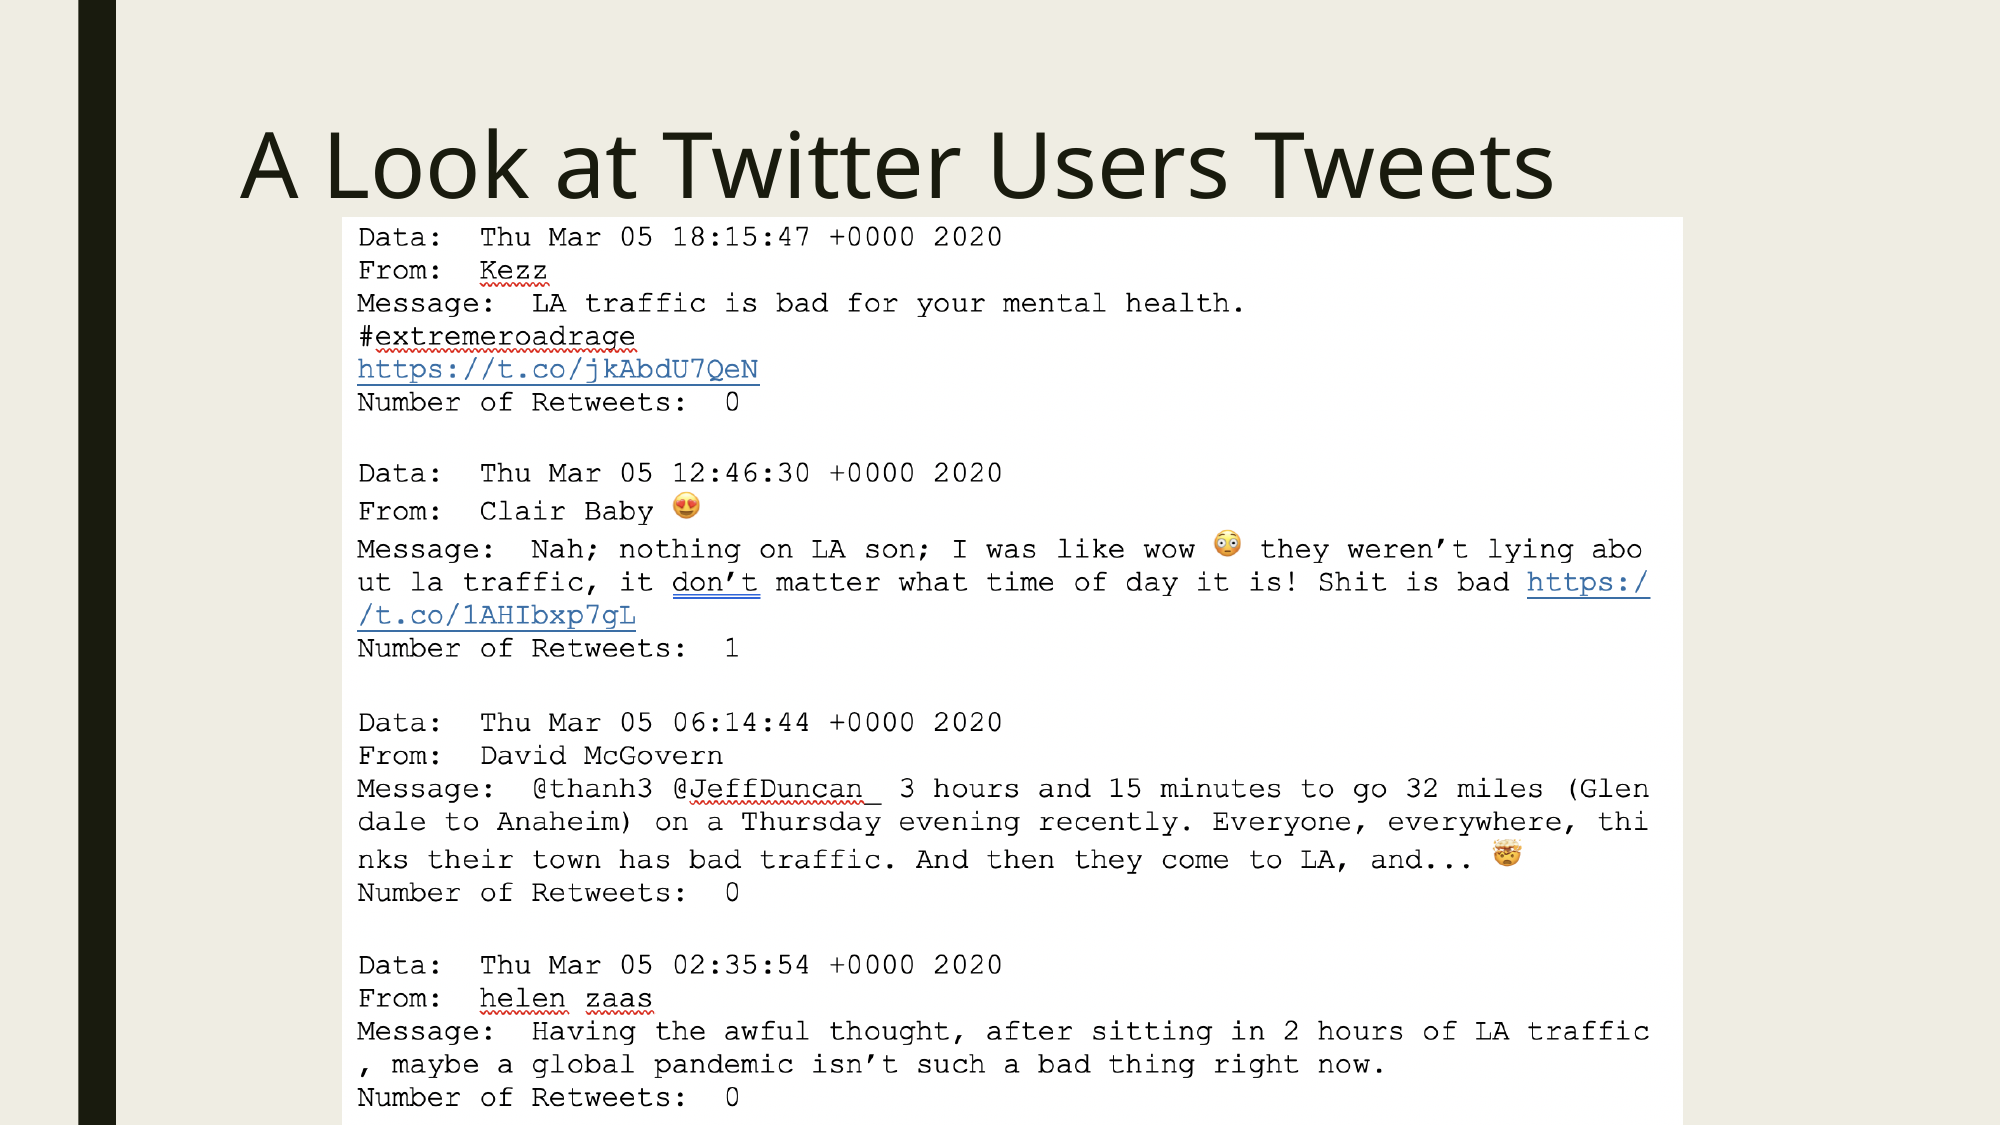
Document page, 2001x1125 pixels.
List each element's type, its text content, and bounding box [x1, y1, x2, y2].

title A Look at Twitter Users Tweets [225, 112, 1800, 357]
picture [342, 217, 1683, 1125]
